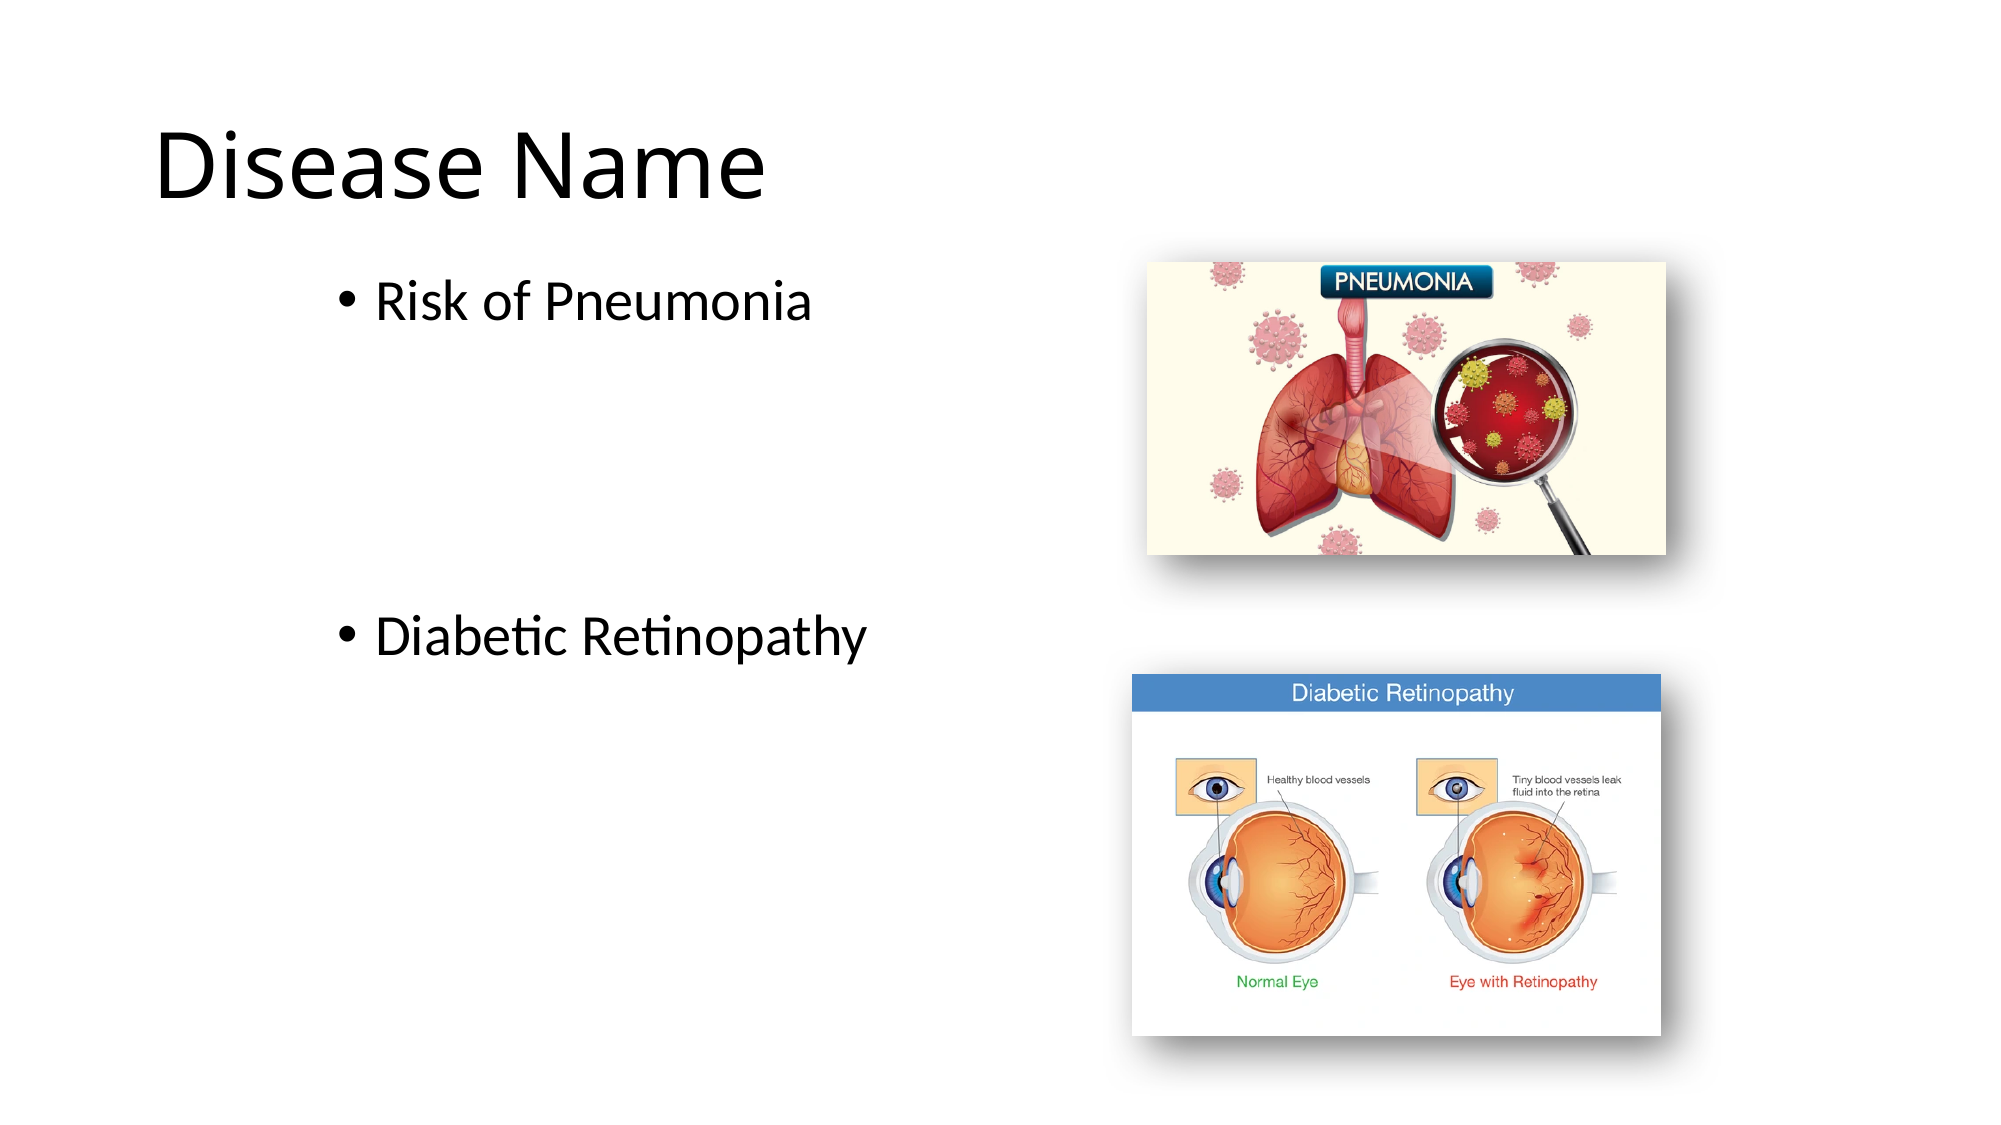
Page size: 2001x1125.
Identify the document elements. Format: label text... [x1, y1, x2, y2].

picture [1147, 262, 1666, 555]
picture [1132, 674, 1661, 1036]
title Disease Name [137, 59, 1863, 278]
list Risk of Pneumonia Diabetic Retinopathy [322, 262, 1673, 1005]
